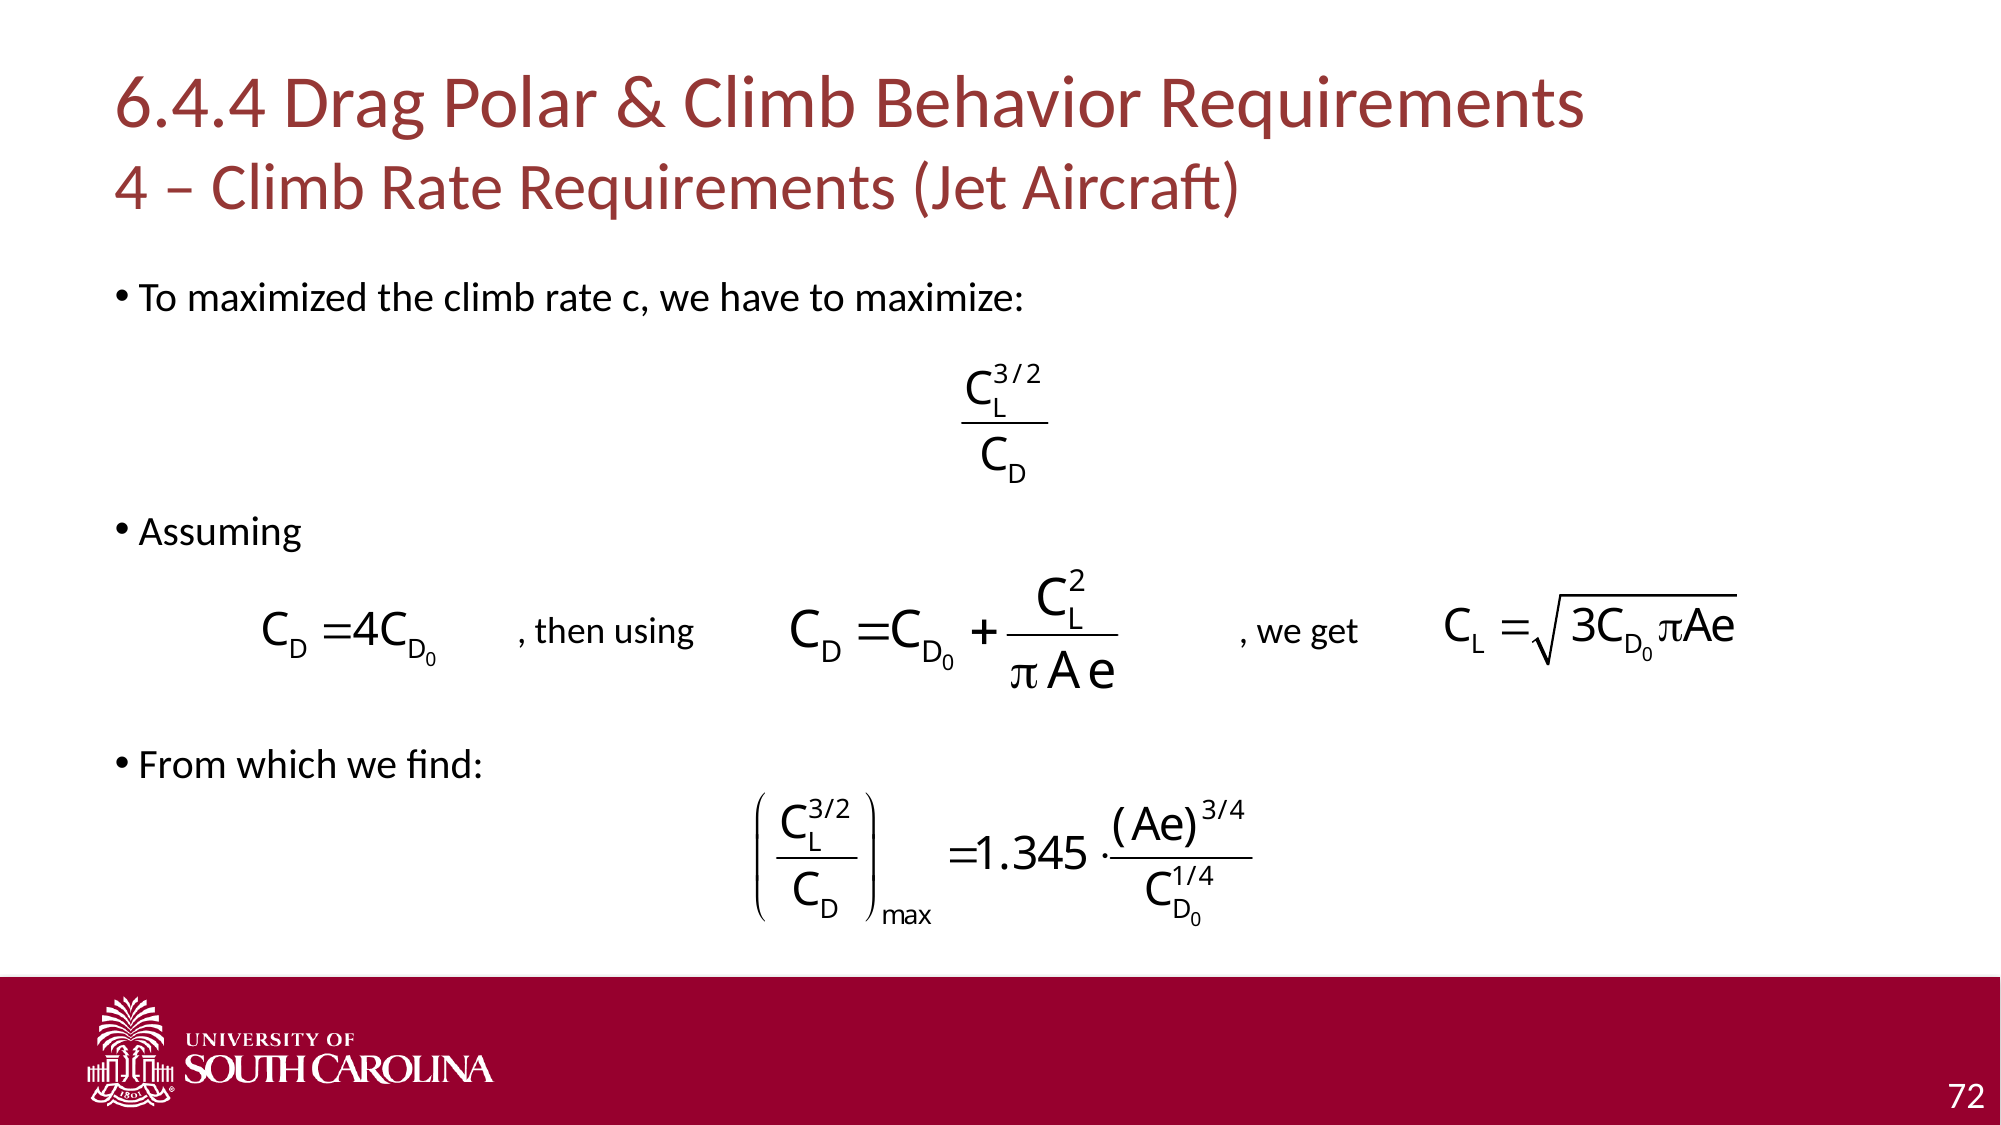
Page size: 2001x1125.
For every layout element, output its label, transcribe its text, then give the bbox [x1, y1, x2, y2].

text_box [944, 353, 1056, 493]
list To maximized the climb rate c, we have to maximize: Assuming From which we find: [99, 262, 1900, 937]
picture [0, 979, 744, 1124]
text_box , we get [1224, 599, 1431, 659]
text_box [781, 556, 1129, 709]
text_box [1436, 583, 1748, 676]
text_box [736, 784, 1264, 939]
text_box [253, 599, 447, 677]
text_box , then using [502, 599, 737, 659]
title 6.4.4 Drag Polar & Climb Behavior Requirements 4 – Climb Rate Requirements (Jet Aircraft) [99, 45, 1900, 233]
